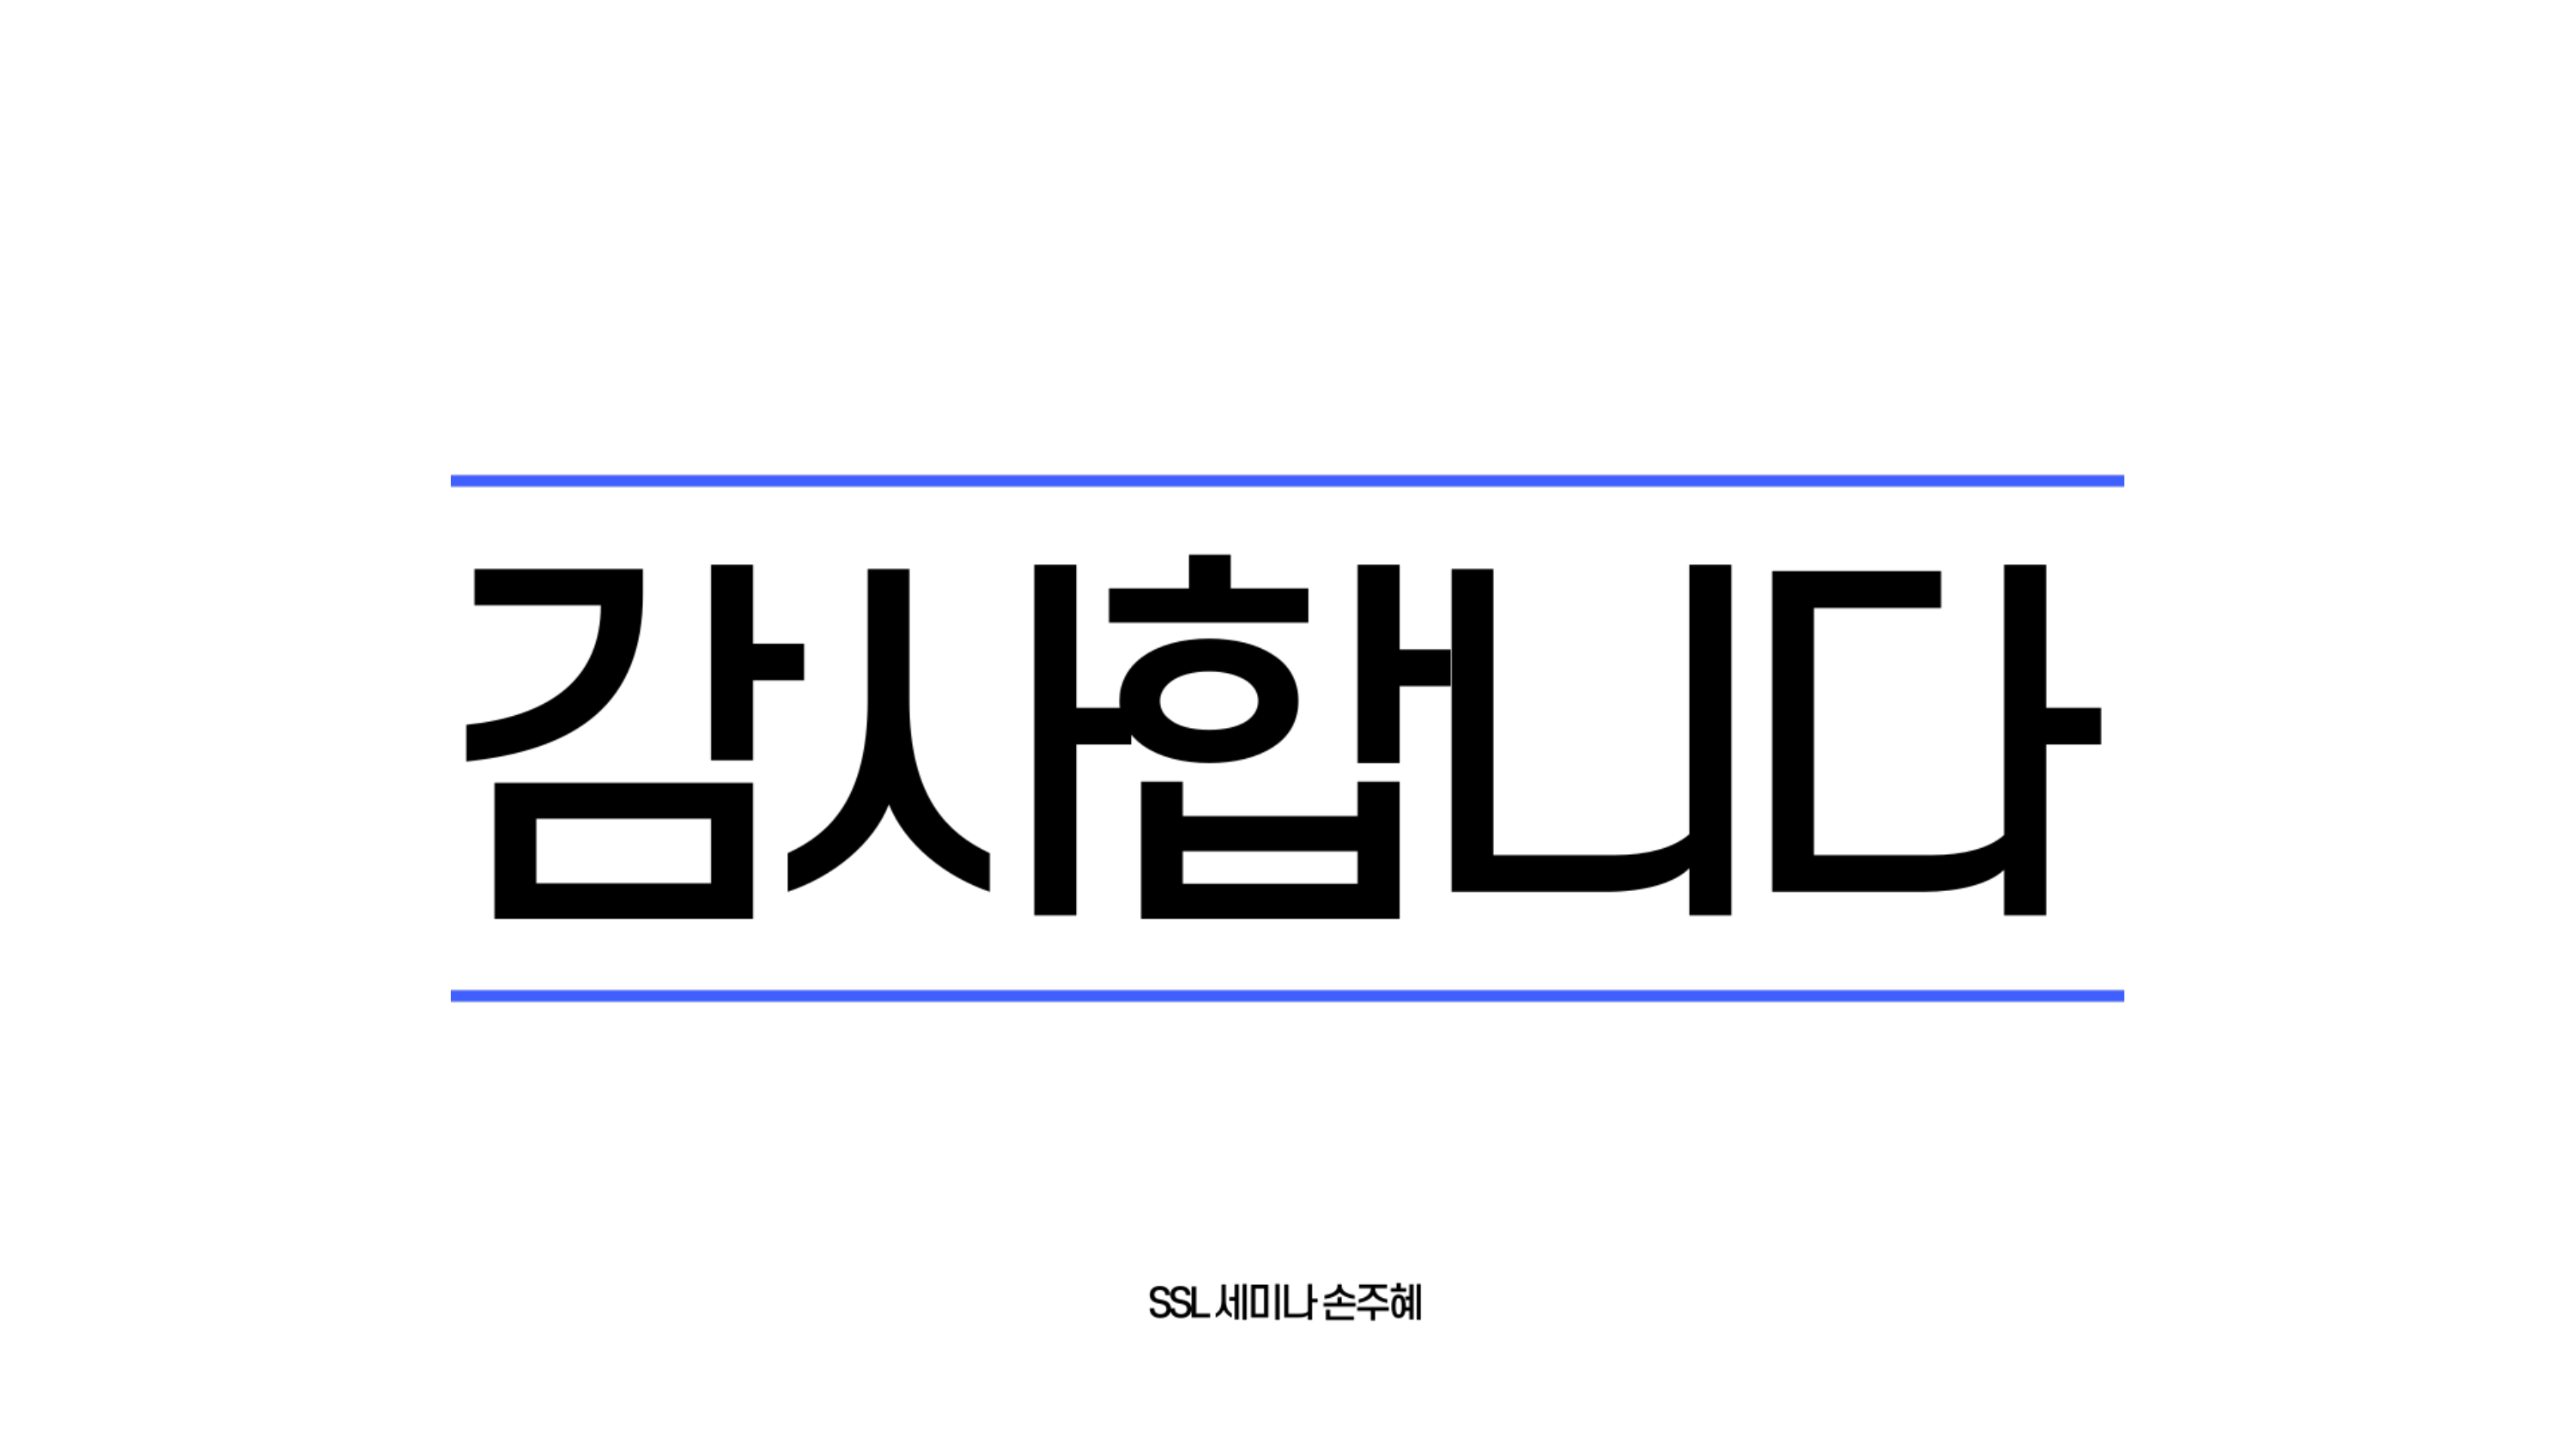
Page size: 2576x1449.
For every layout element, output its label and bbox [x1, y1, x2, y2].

picture [359, 408, 2279, 1177]
text_box [451, 458, 2124, 504]
picture [962, 1269, 1445, 1356]
